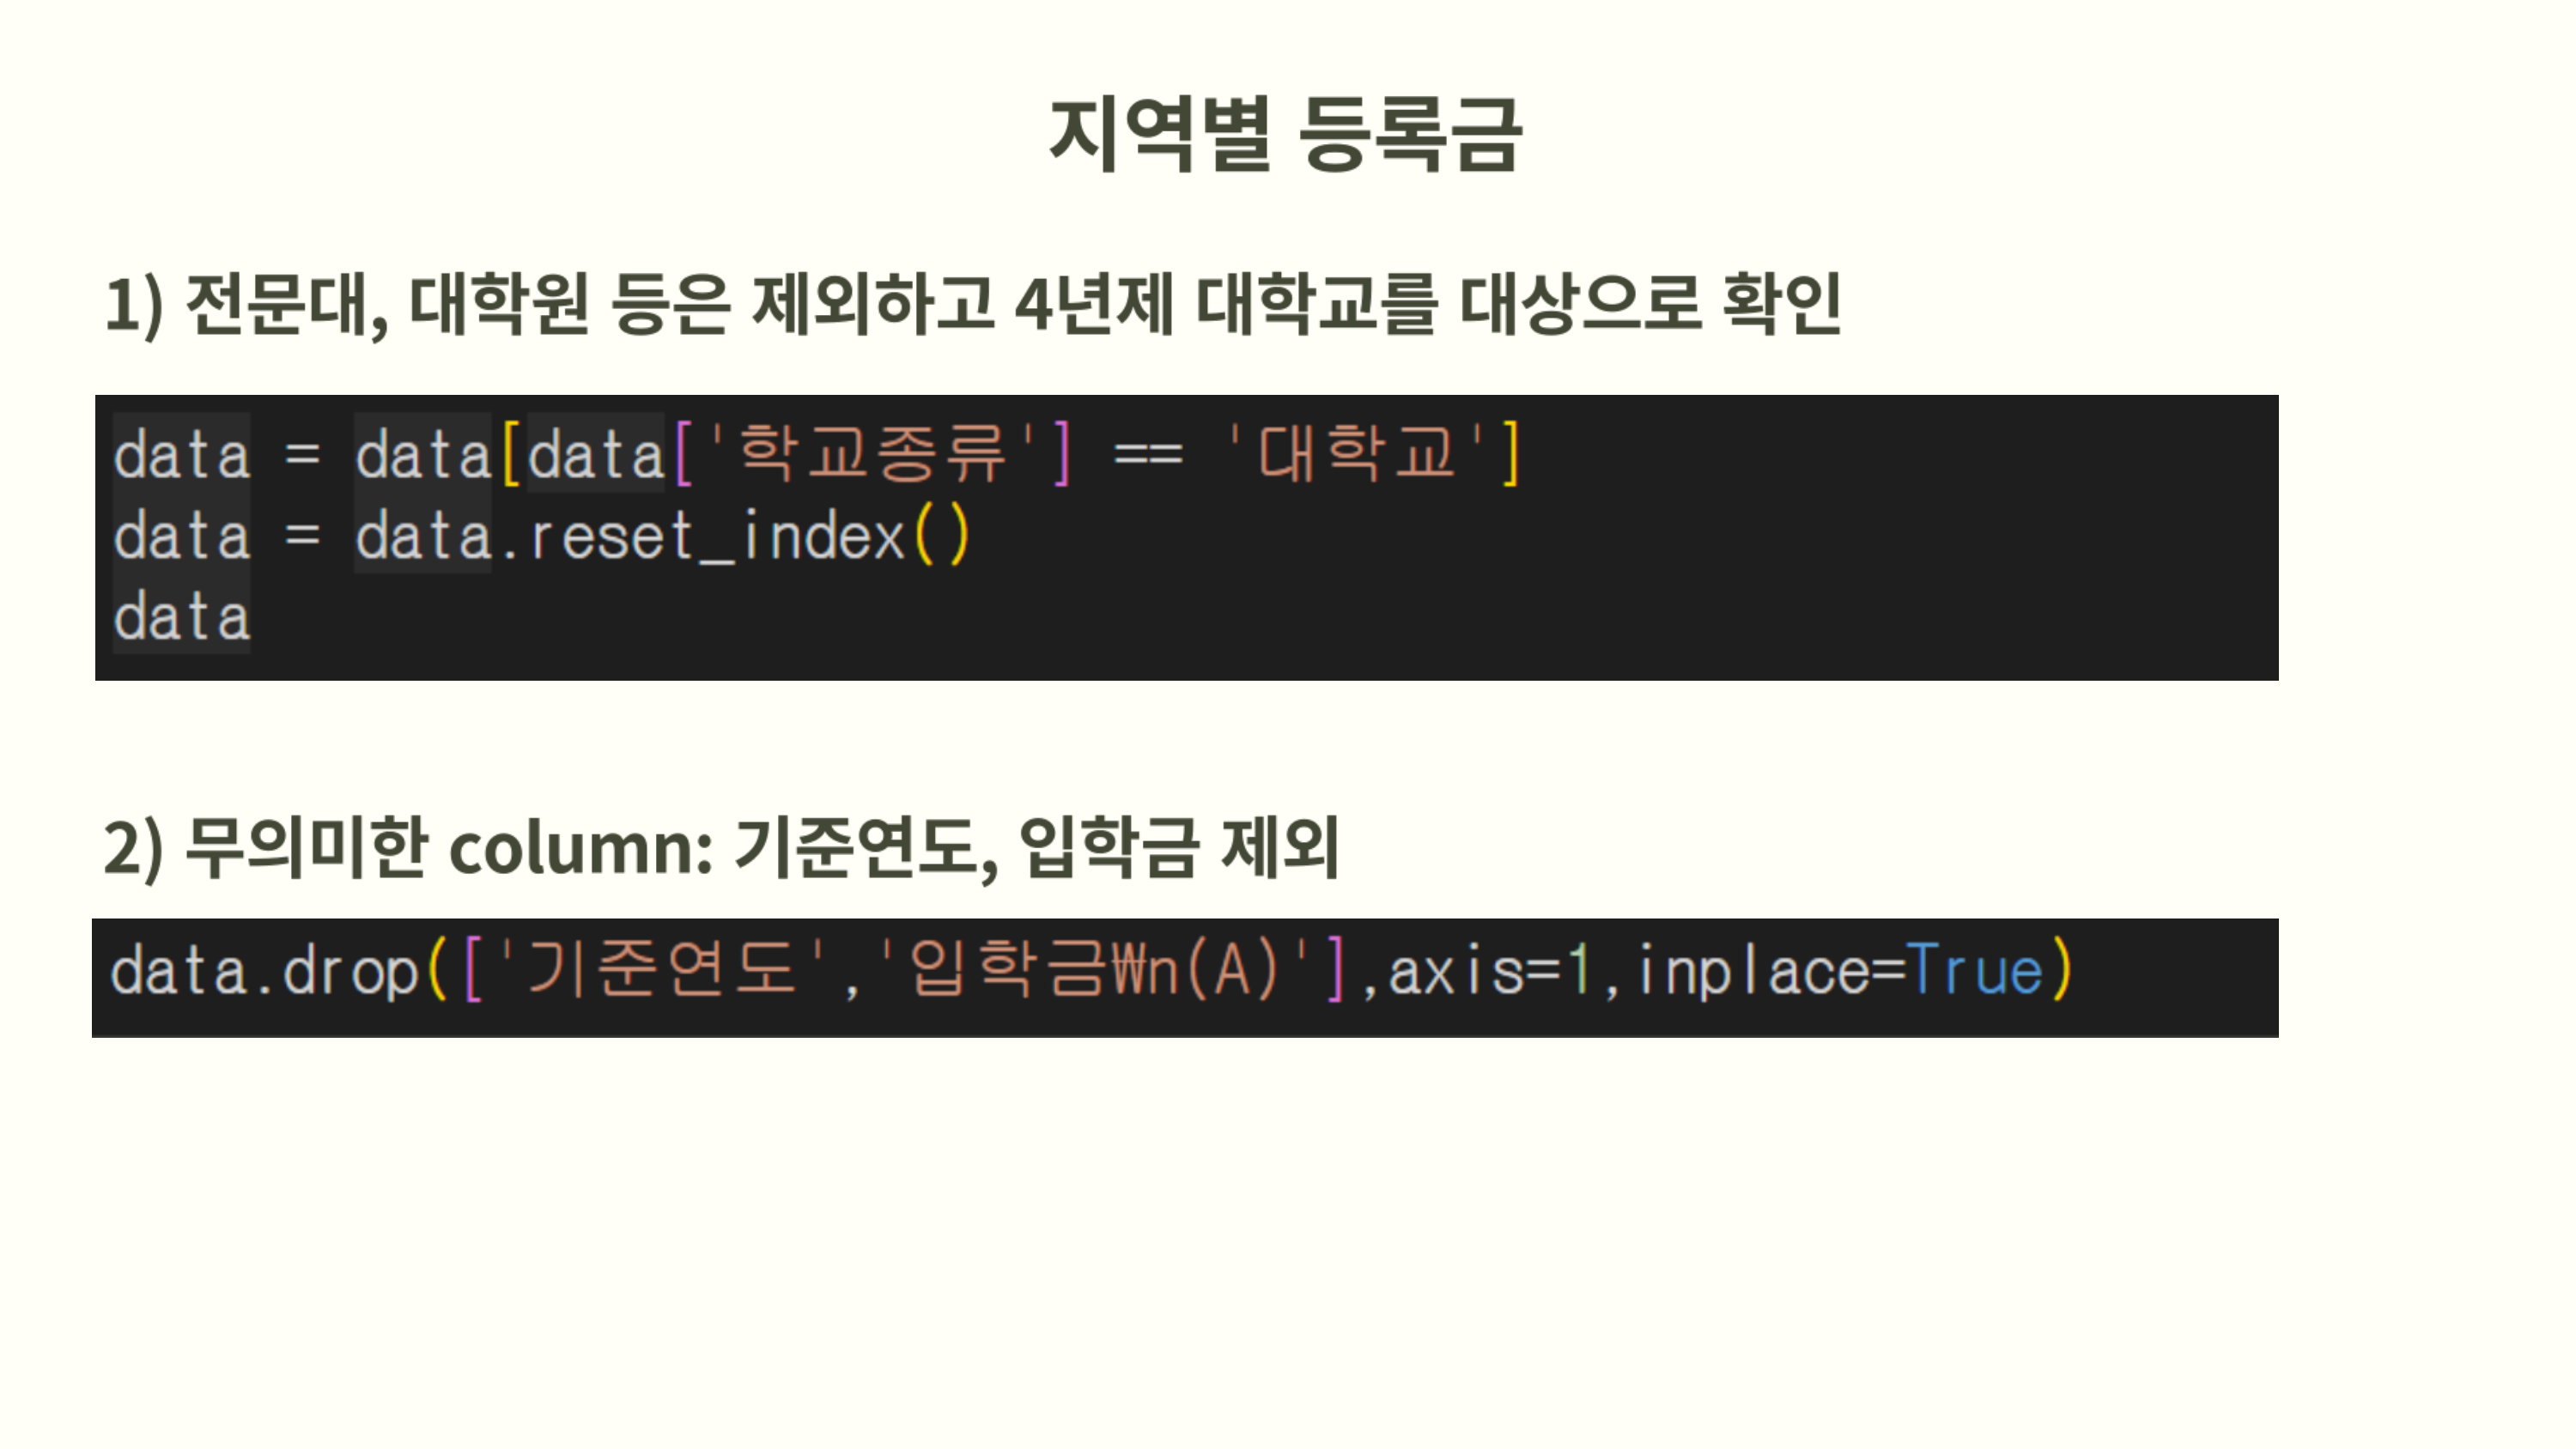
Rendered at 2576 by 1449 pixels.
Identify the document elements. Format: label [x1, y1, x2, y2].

picture [92, 787, 1369, 919]
picture [92, 244, 1875, 375]
picture [853, 61, 1570, 213]
text_box [94, 395, 2279, 681]
text_box [92, 919, 2279, 1038]
